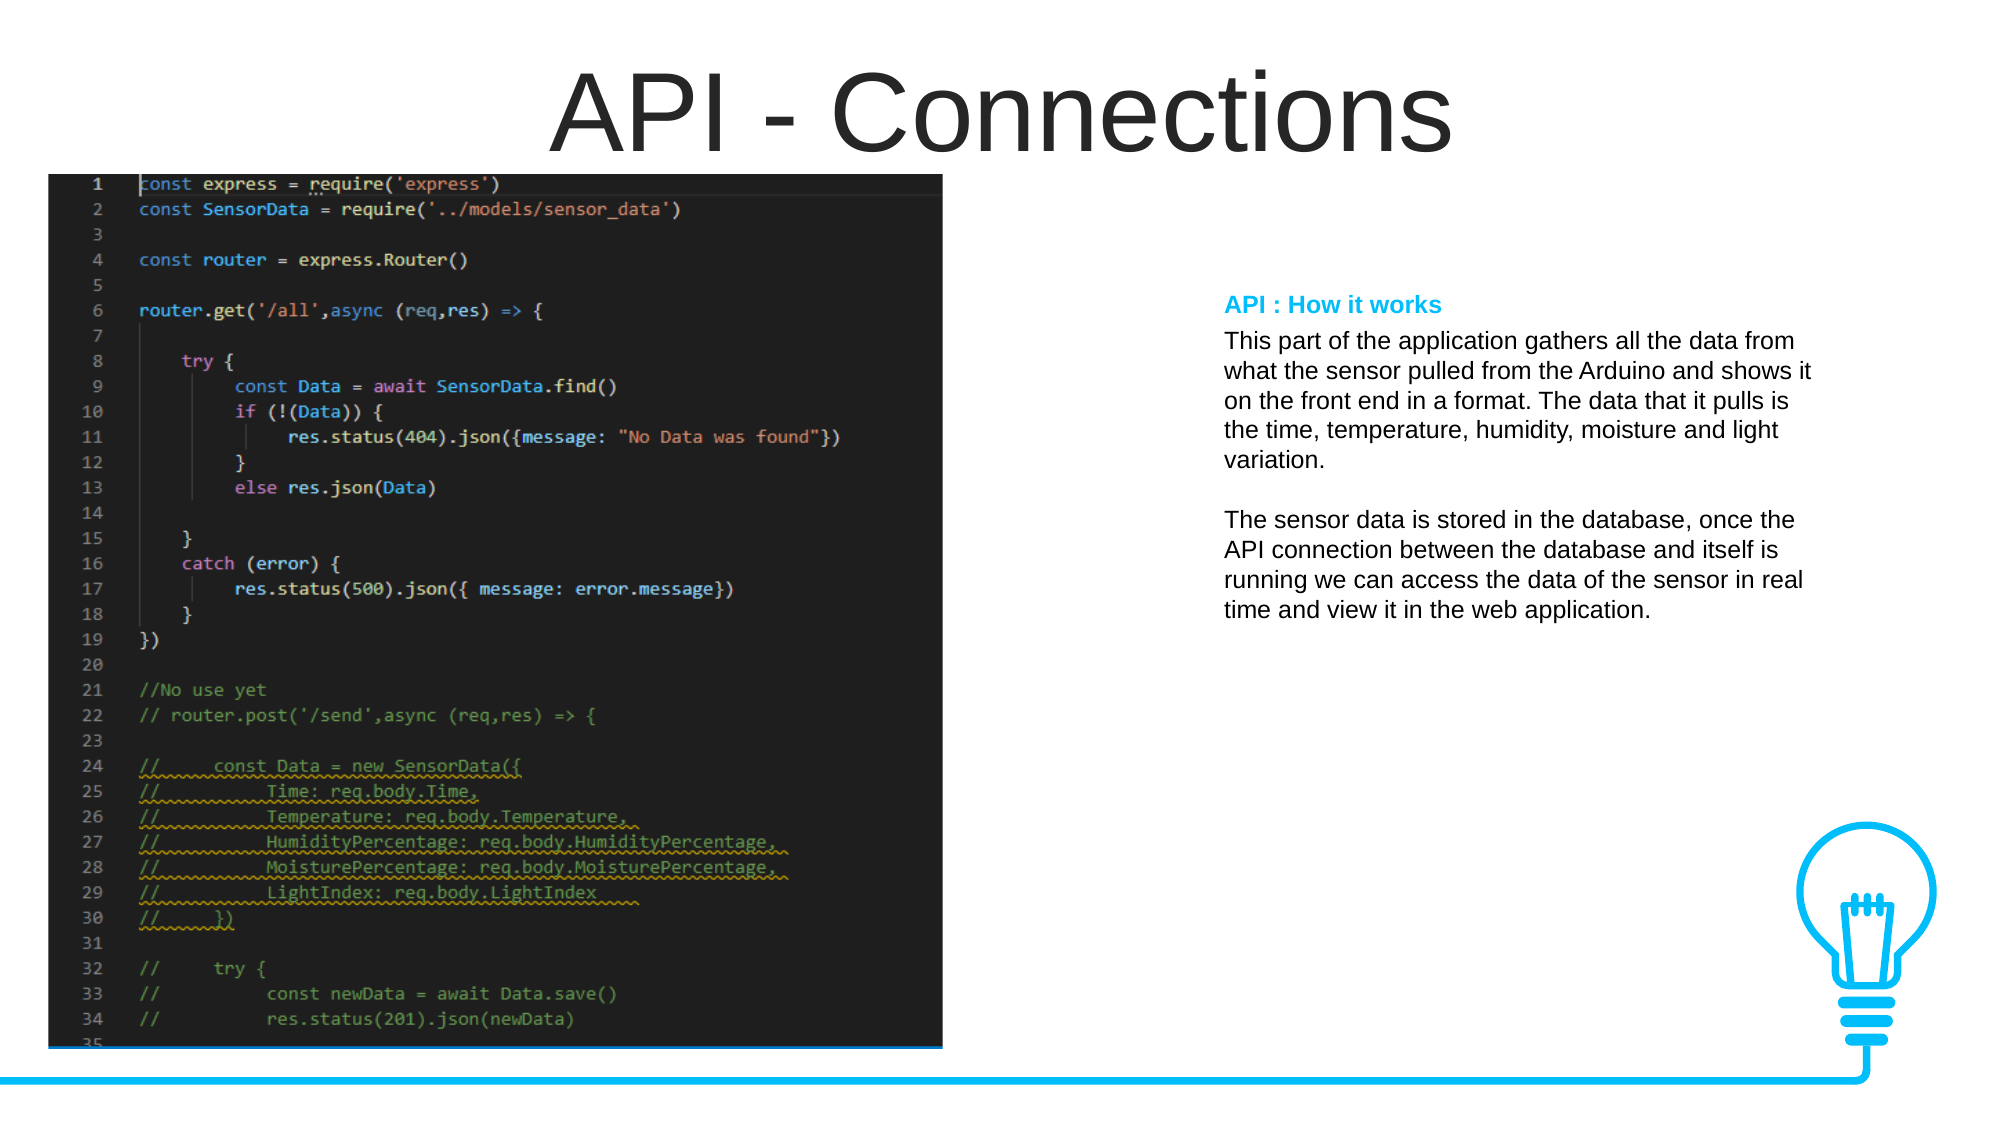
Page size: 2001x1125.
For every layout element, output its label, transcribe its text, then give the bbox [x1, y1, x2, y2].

list API - Connections [53, 55, 1952, 175]
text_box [1209, 281, 1832, 635]
picture [48, 174, 943, 1049]
